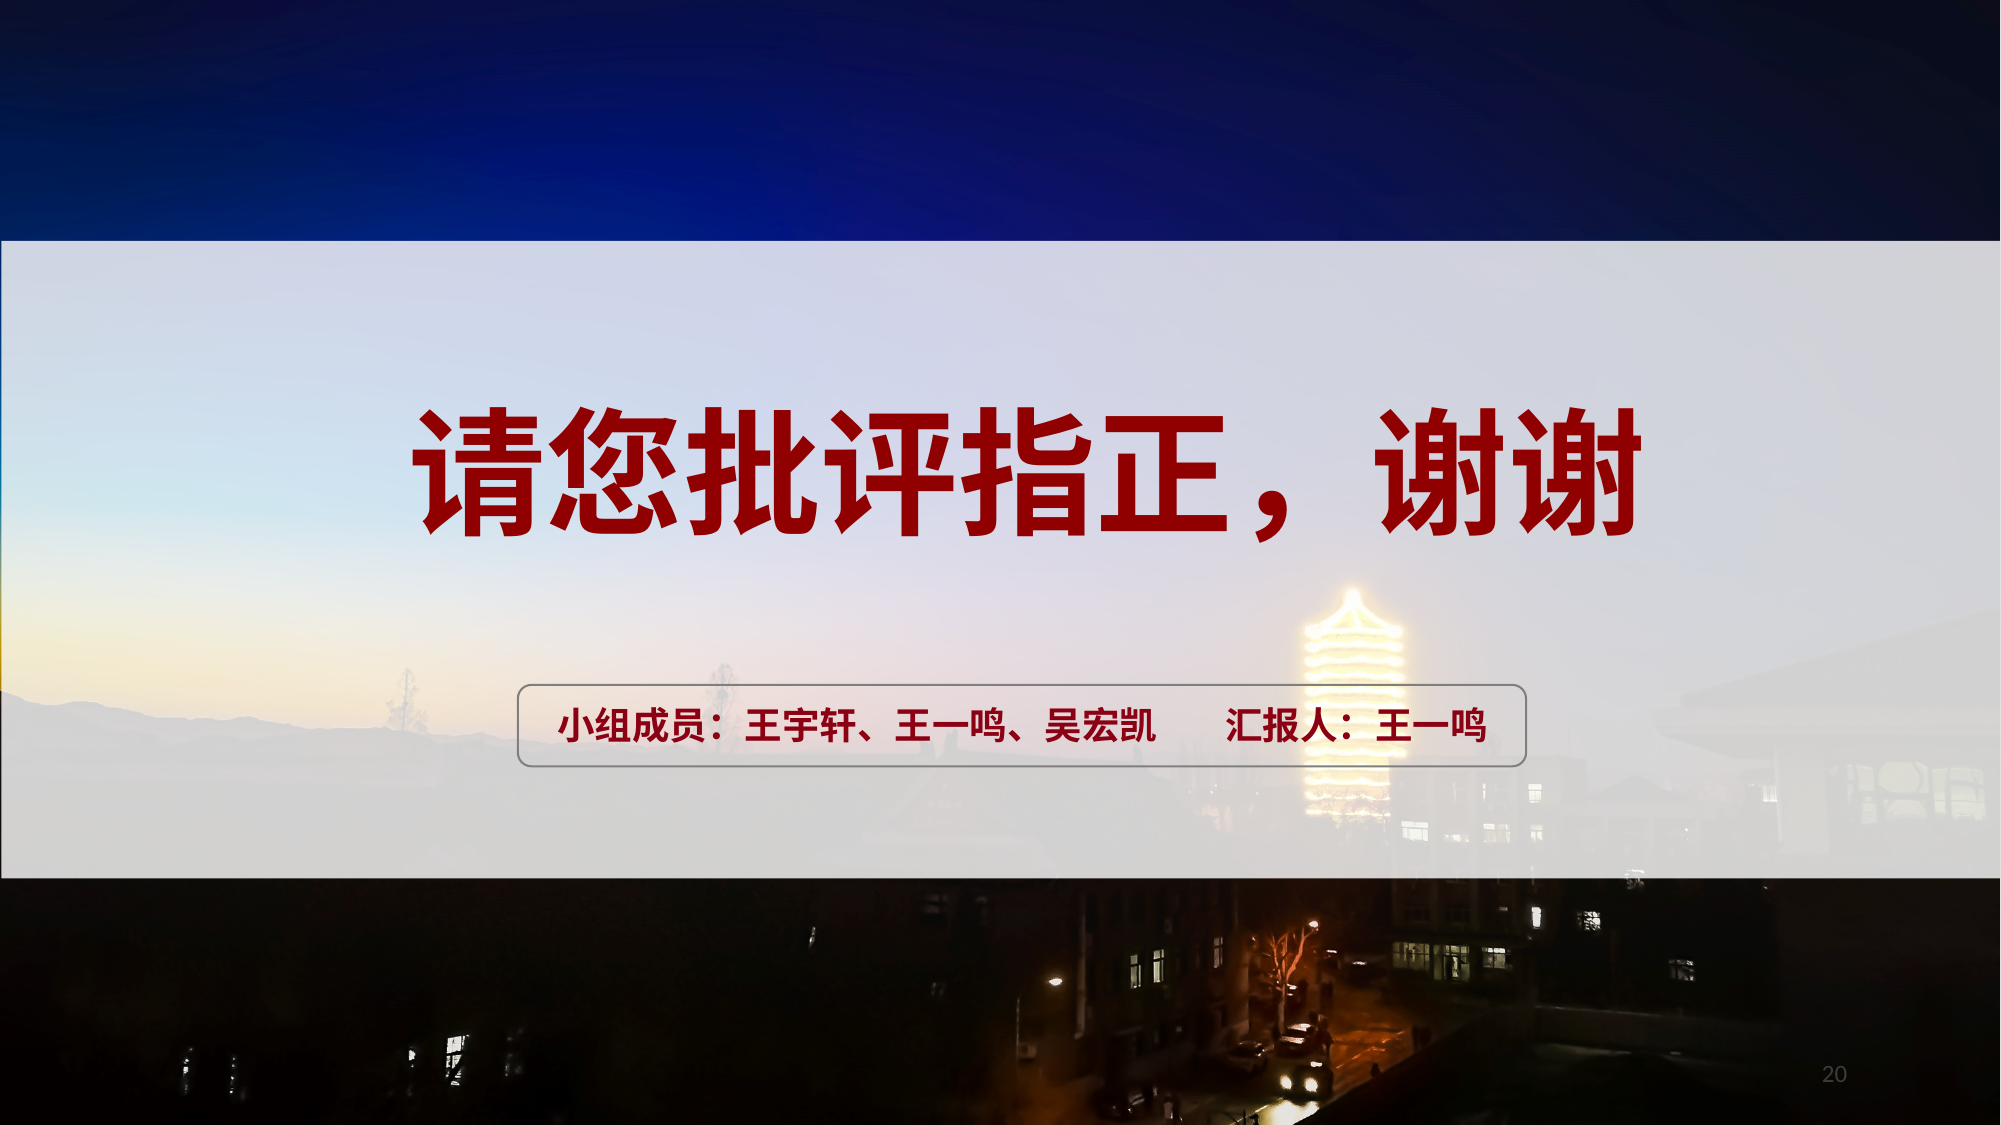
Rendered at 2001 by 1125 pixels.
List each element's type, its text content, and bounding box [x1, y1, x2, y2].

slide_number 20 [1412, 1042, 1863, 1103]
text_box [0, 240, 2000, 879]
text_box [517, 684, 1551, 767]
text_box 请您批评指正，谢谢 [173, 379, 1881, 560]
picture [0, 0, 2001, 1125]
